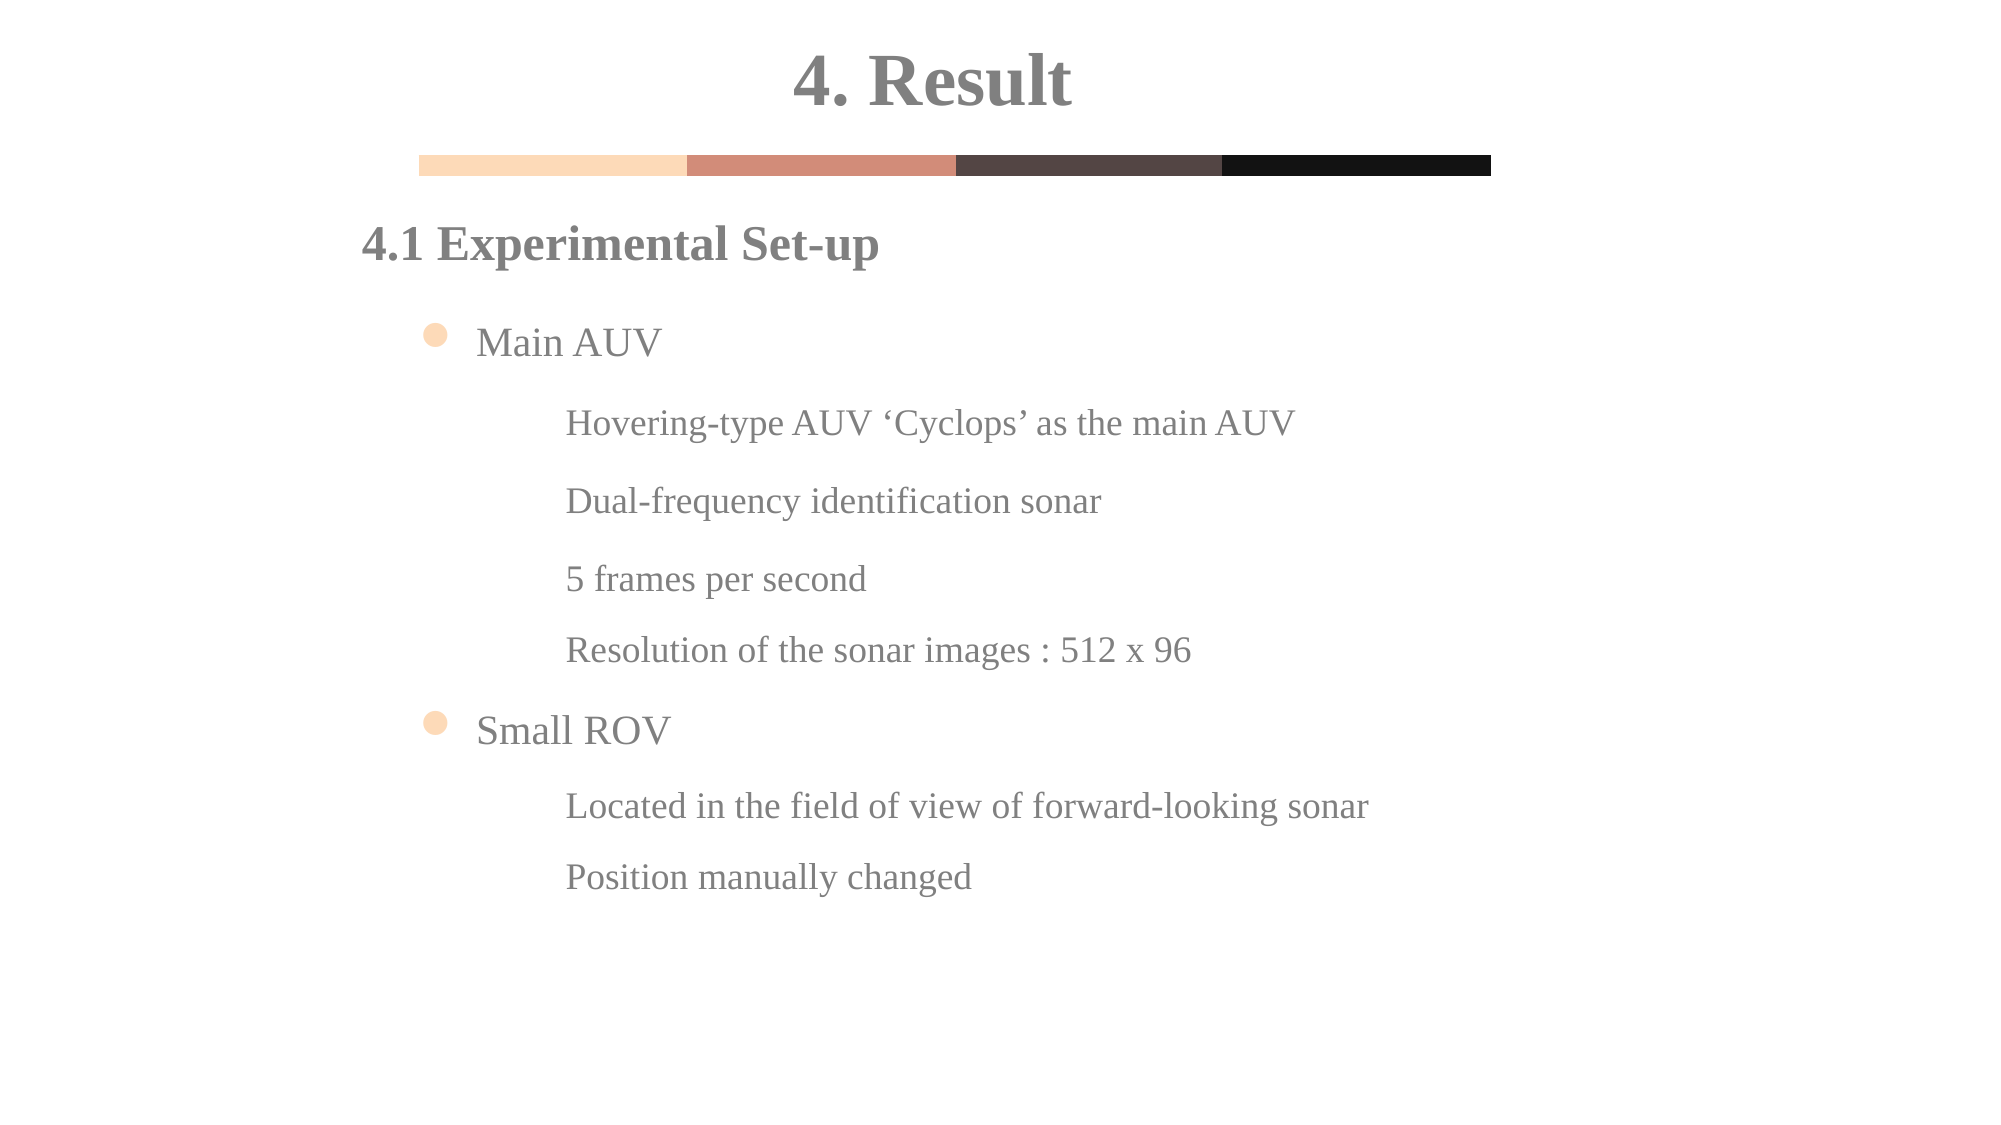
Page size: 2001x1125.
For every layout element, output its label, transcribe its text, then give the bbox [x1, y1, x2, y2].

text_box Dual-frequency identification sonar [550, 473, 1329, 529]
text_box 5 frames per second [550, 551, 894, 607]
text_box 4. Result [779, 33, 1089, 133]
text_box 4.1 Experimental Set-up [347, 209, 1639, 291]
text_box Main AUV [405, 313, 1588, 373]
text_box Small ROV [405, 700, 1588, 761]
text_box Hovering-type AUV ‘Cyclops’ as the main AUV [550, 395, 1329, 451]
text_box Resolution of the sonar images : 512 x 96 [550, 622, 1310, 678]
text_box Position manually changed [550, 849, 1507, 906]
text_box Located in the field of view of forward-looking sonar [550, 778, 1507, 835]
